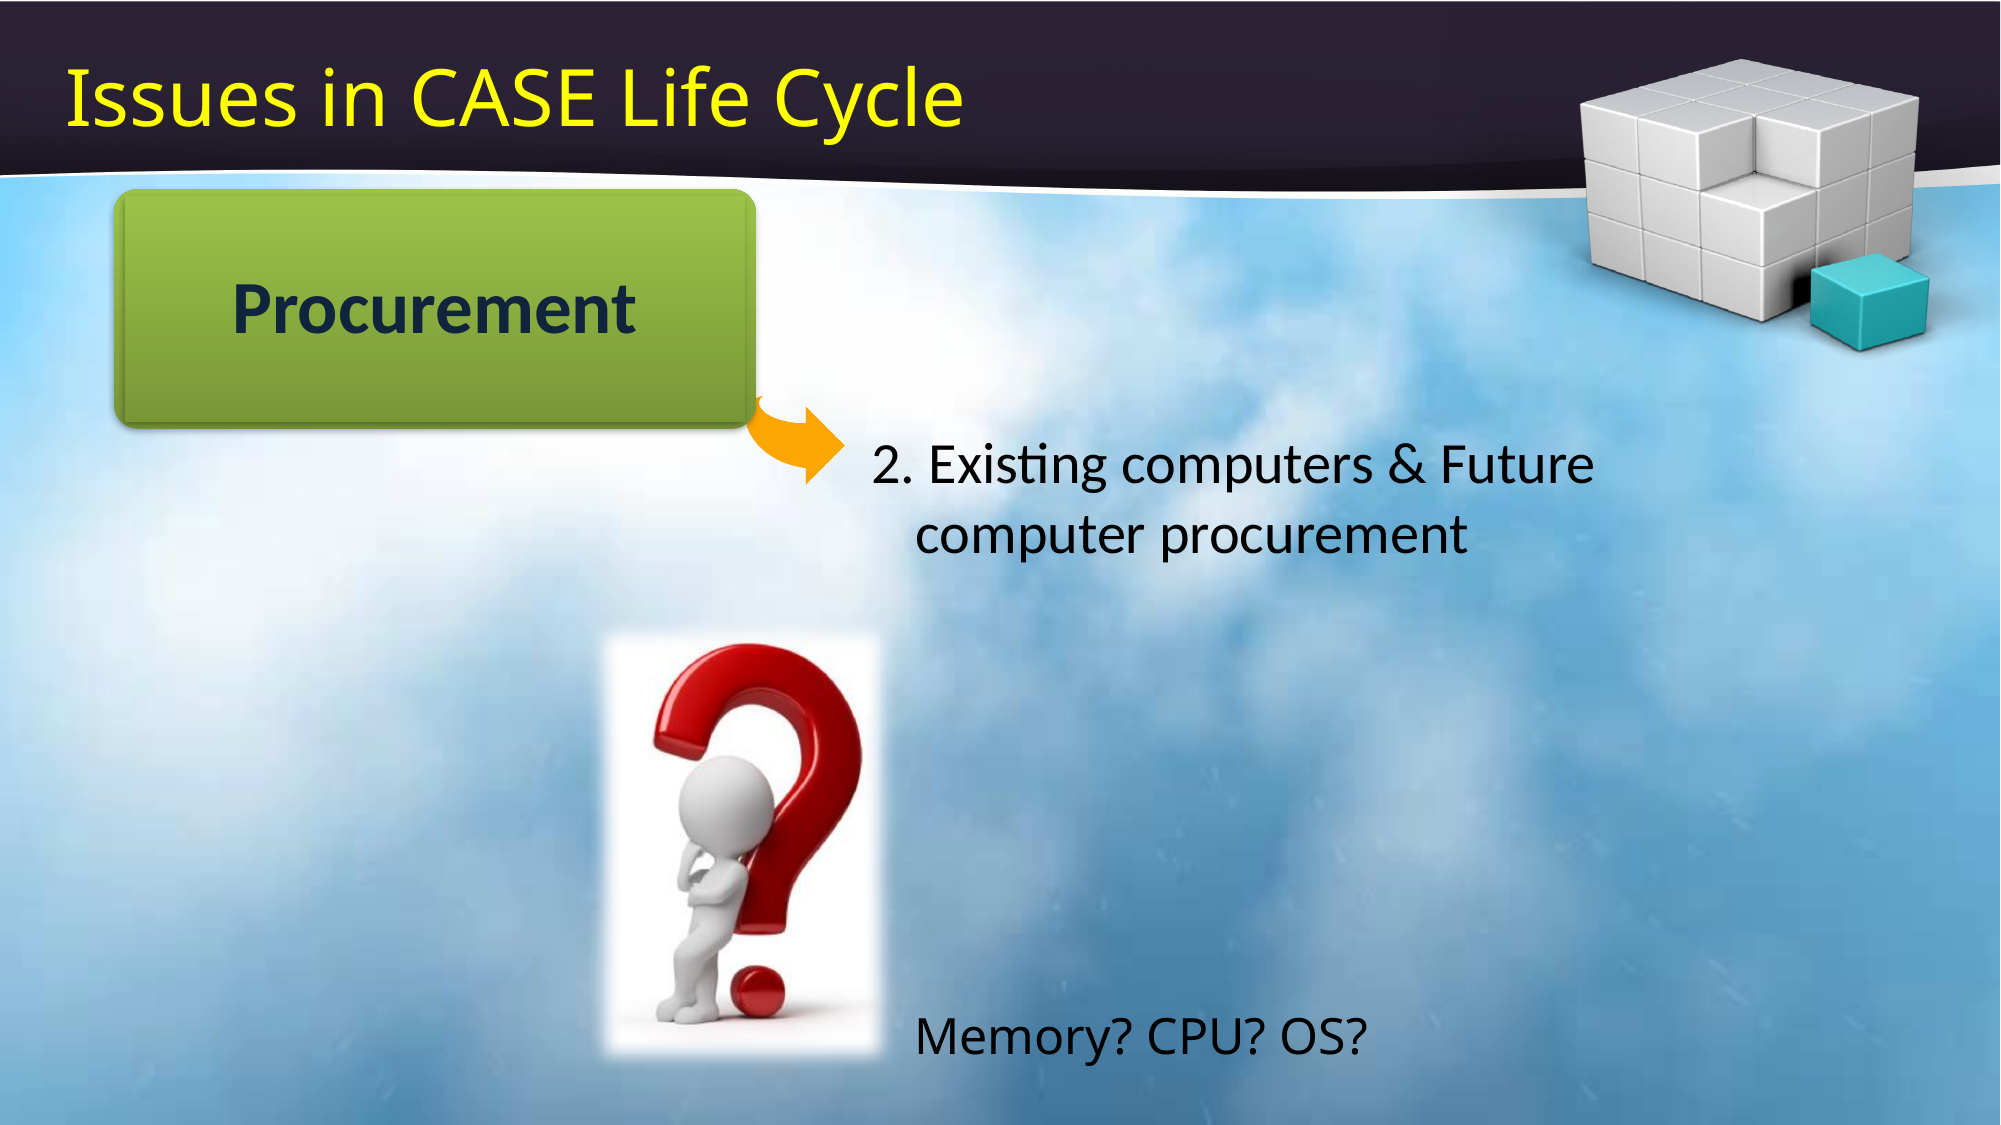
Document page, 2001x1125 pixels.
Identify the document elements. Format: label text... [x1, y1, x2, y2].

picture [0, 0, 2001, 1125]
text_box Memory? CPU? OS? [904, 996, 1918, 1072]
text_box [113, 189, 757, 430]
text_box 2. Existing computers & Future computer procurement [856, 418, 1827, 573]
title Issues in CASE Life Cycle [50, 0, 1584, 190]
